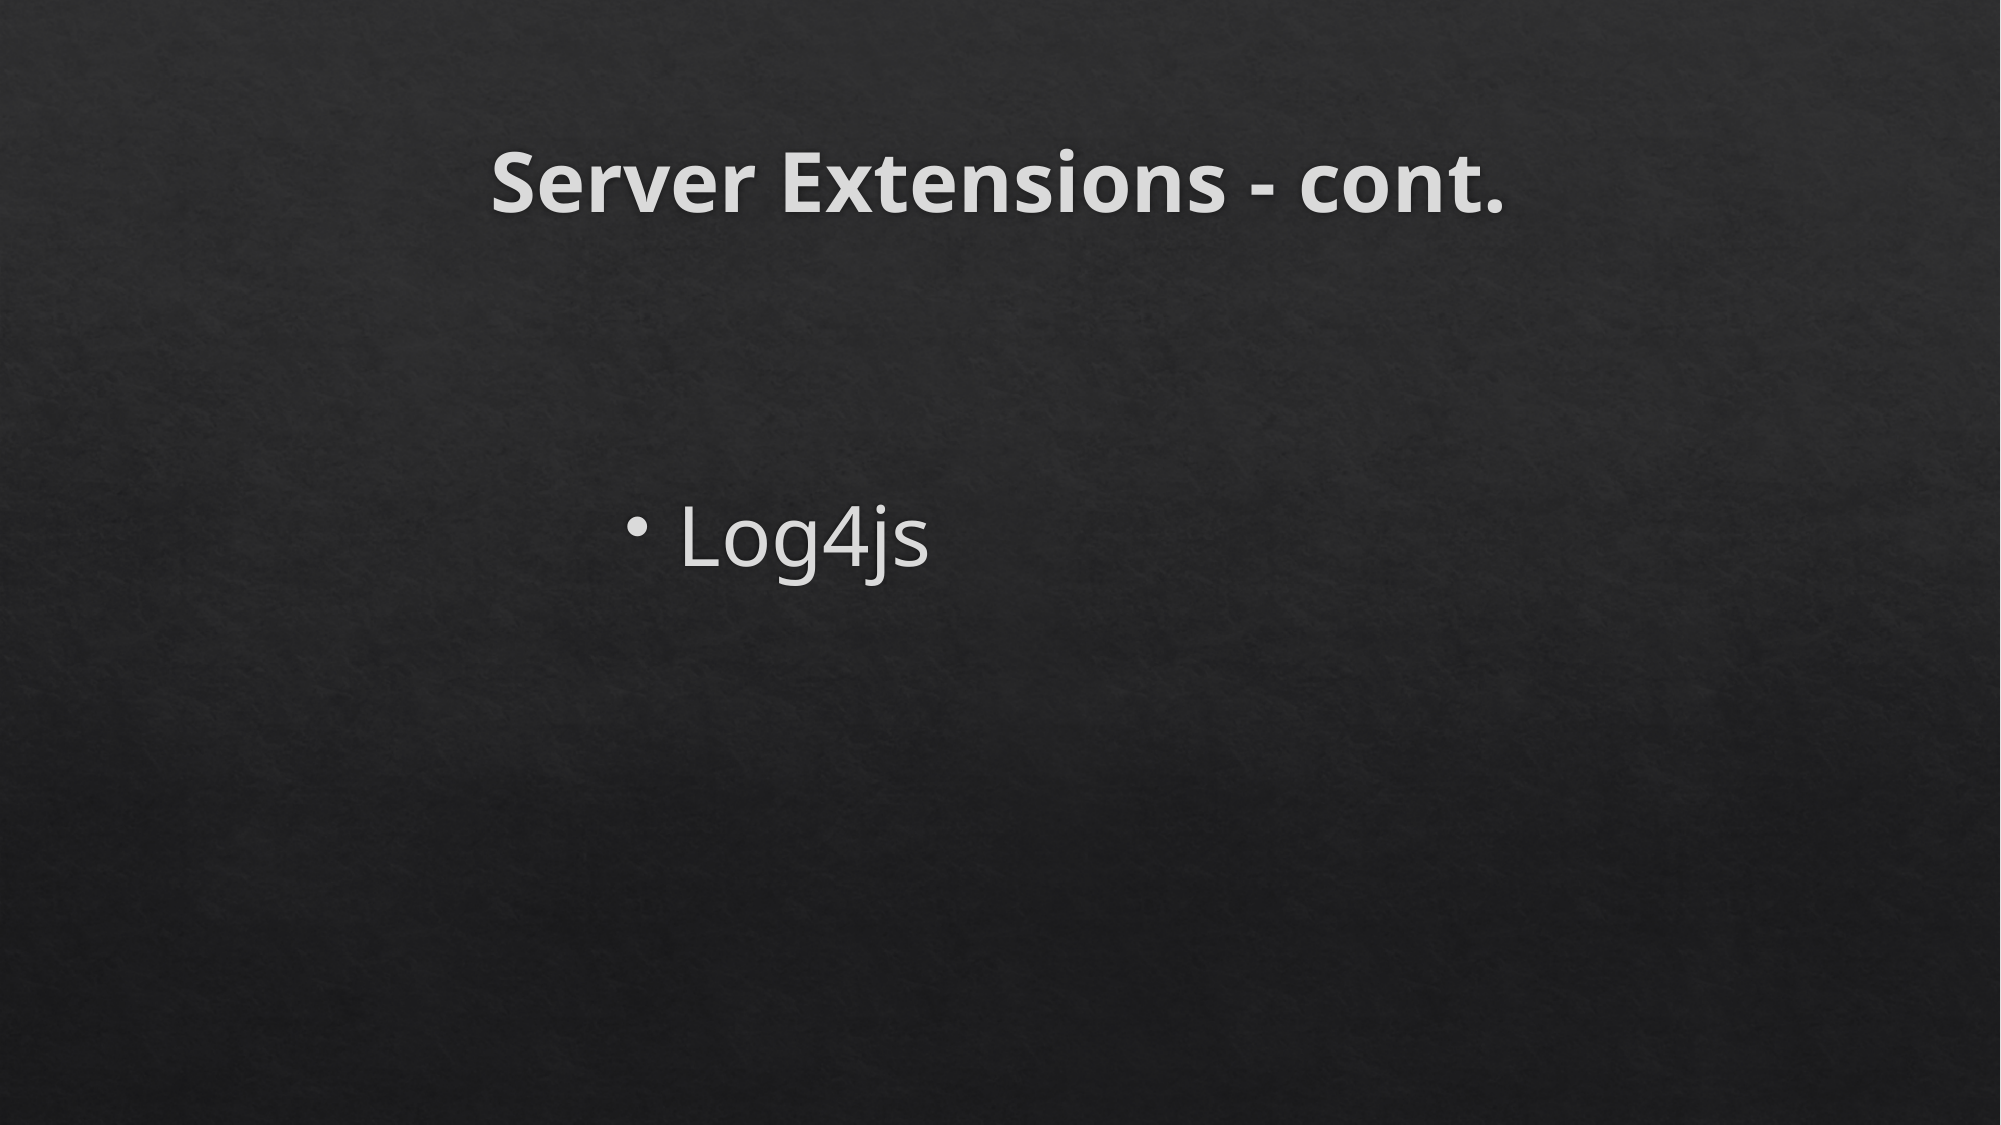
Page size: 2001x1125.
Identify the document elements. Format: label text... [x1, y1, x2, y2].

title Server Extensions - cont. [149, 99, 1849, 260]
list Log4js [606, 315, 1394, 1010]
